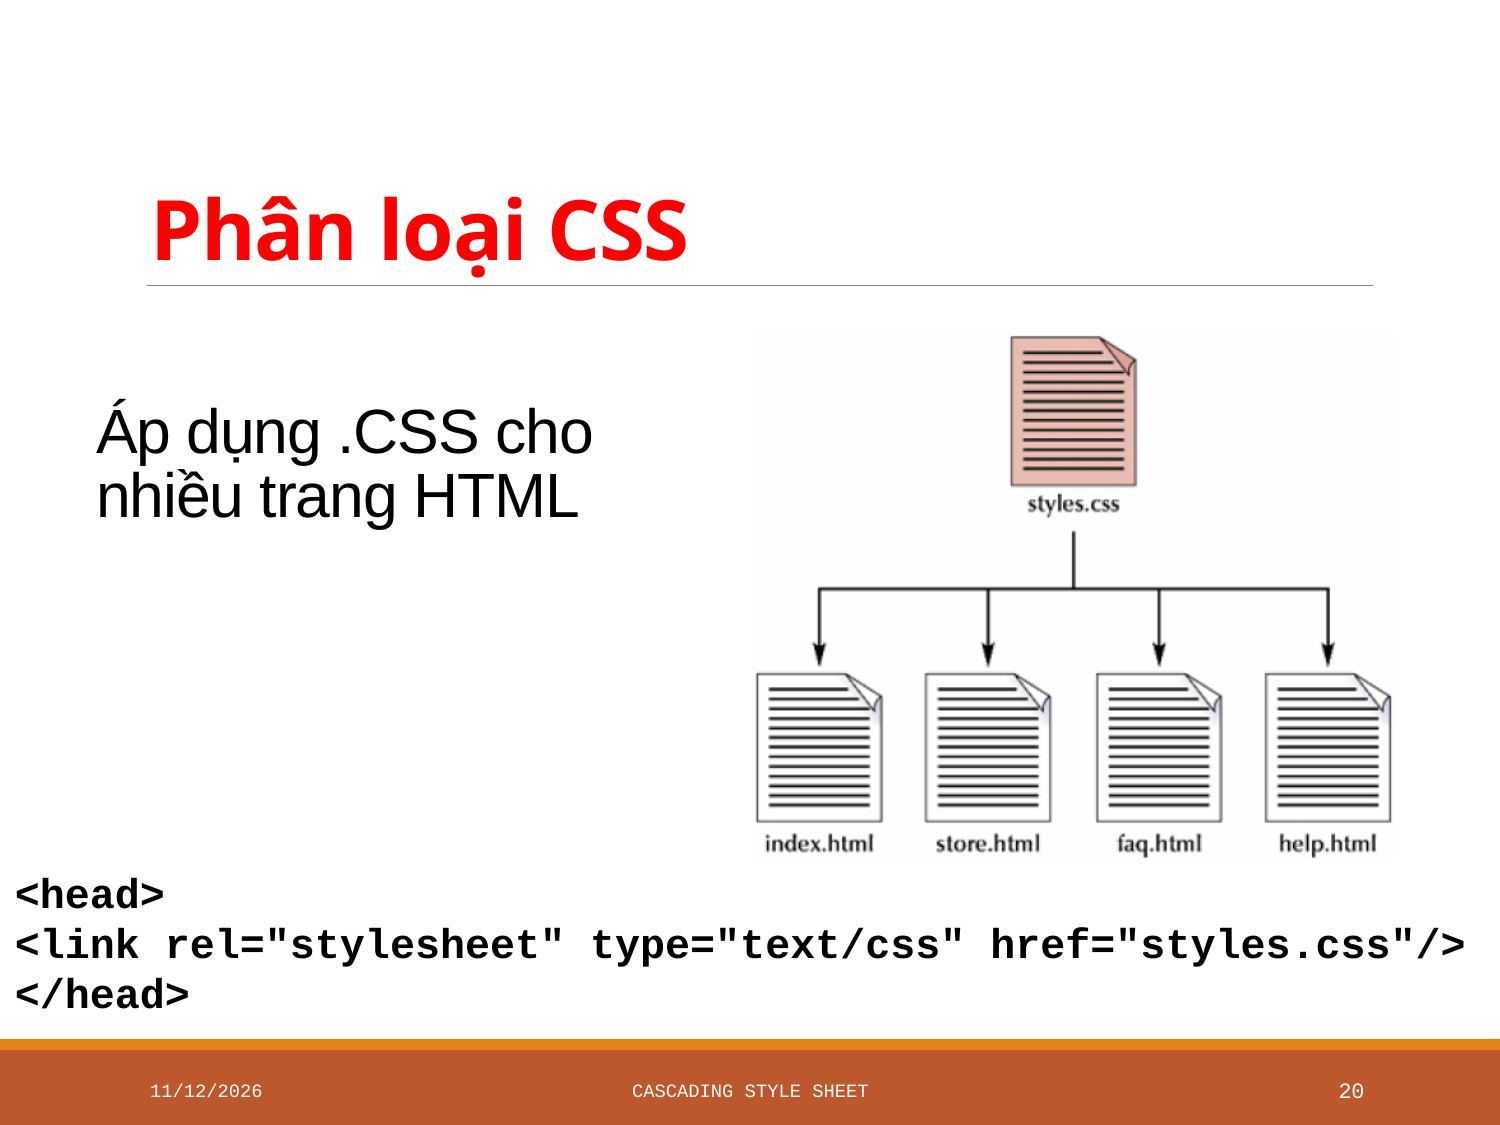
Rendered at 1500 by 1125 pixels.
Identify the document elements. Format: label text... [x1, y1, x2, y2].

text_box <head> <link rel="stylesheet" type="text/css" href="styles.css"/> </head> [0, 858, 1500, 1024]
footer Cascading Style Sheet [453, 1059, 1047, 1120]
slide_number 20 [1218, 1059, 1380, 1120]
text_box Phân loại CSS [135, 46, 1373, 285]
title Áp dụng .CSS cho nhiều trang HTML [80, 317, 722, 538]
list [724, 316, 1413, 874]
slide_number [135, 1059, 440, 1120]
